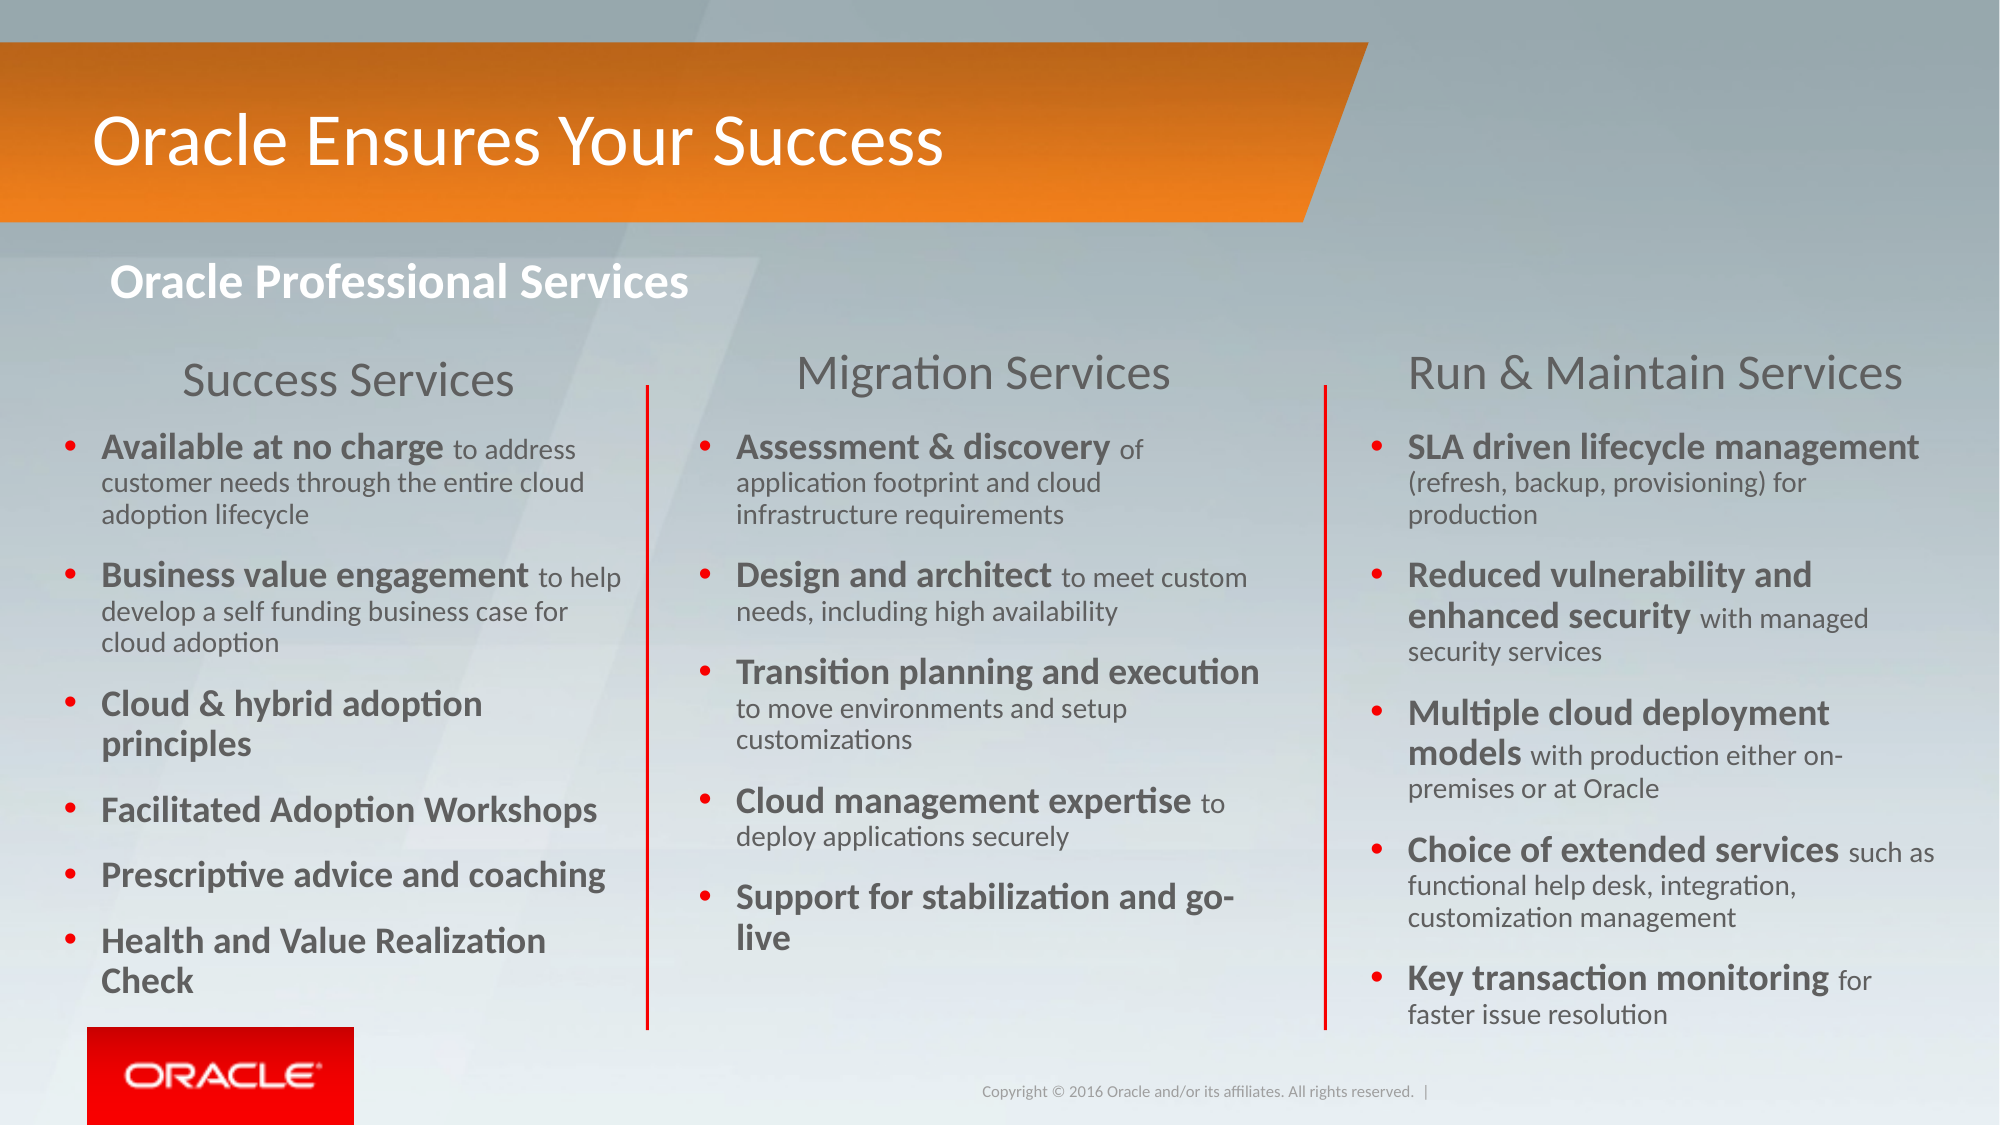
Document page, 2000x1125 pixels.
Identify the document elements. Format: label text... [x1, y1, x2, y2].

text_box Run & Maintain Services [1388, 345, 1923, 420]
text_box [0, 42, 1369, 223]
text_box Available at no charge to address customer needs through the entire cloud adoption lifecycle Business value engagement to help develop a self funding business case for cloud adoption Cloud & hybrid adoption principles Facilitated Adoption Workshops Prescriptive advice and coaching Health and Value Realization Check [48, 420, 645, 936]
picture [87, 1027, 354, 1125]
text_box Assessment & discovery of application footprint and cloud infrastructure requirements Design and architect to meet custom needs, including high availability Transition planning and execution to move environments and setup customizations Cloud management expertise to deploy applications securely Support for stabilization and go-live [683, 420, 1284, 936]
text_box Oracle Ensures Your Success [92, 85, 1753, 181]
text_box Oracle Professional Services [95, 241, 705, 316]
text_box ebs_version [0, 0, 2000, 1125]
text_box Migration Services [749, 346, 1219, 420]
text_box [1323, 385, 1327, 1031]
text_box SLA driven lifecycle management (refresh, backup, provisioning) for production Reduced vulnerability and enhanced security with managed security services Multiple cloud deployment models with production either on-premises or at Oracle Choice of extended services such as functional help desk, integration, customization management Key transaction monitoring for faster issue resolution [1355, 420, 1956, 917]
text_box Success Services [167, 345, 531, 415]
text_box [645, 385, 649, 1031]
